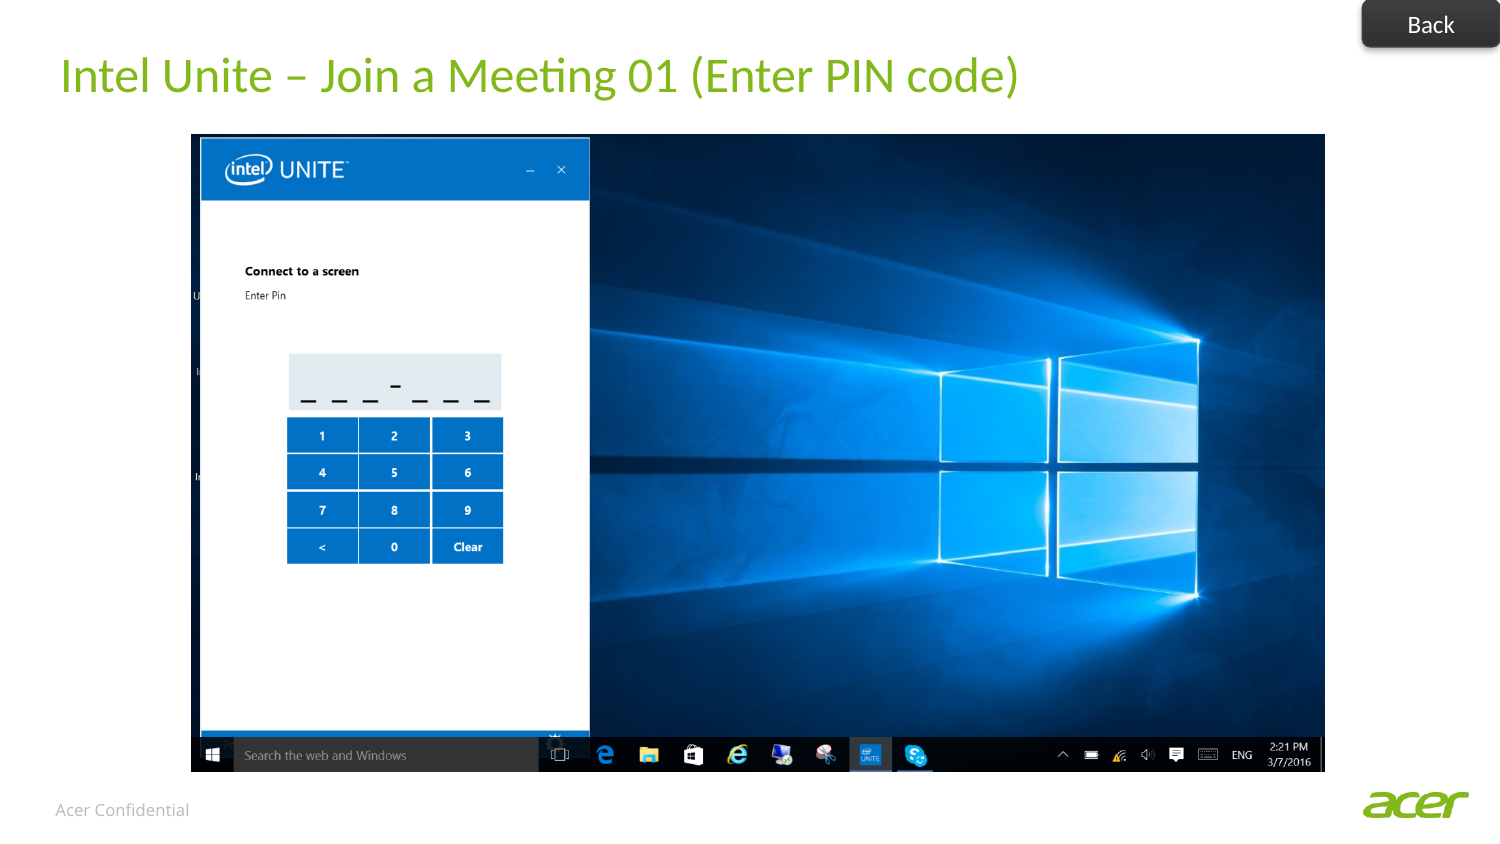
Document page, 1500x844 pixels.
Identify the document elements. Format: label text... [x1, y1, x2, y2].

text_box Back [1361, 0, 1500, 48]
picture [191, 134, 1326, 773]
picture [1363, 792, 1469, 818]
title Intel Unite – Join a Meeting 01 (Enter PIN code) [60, 51, 1441, 119]
